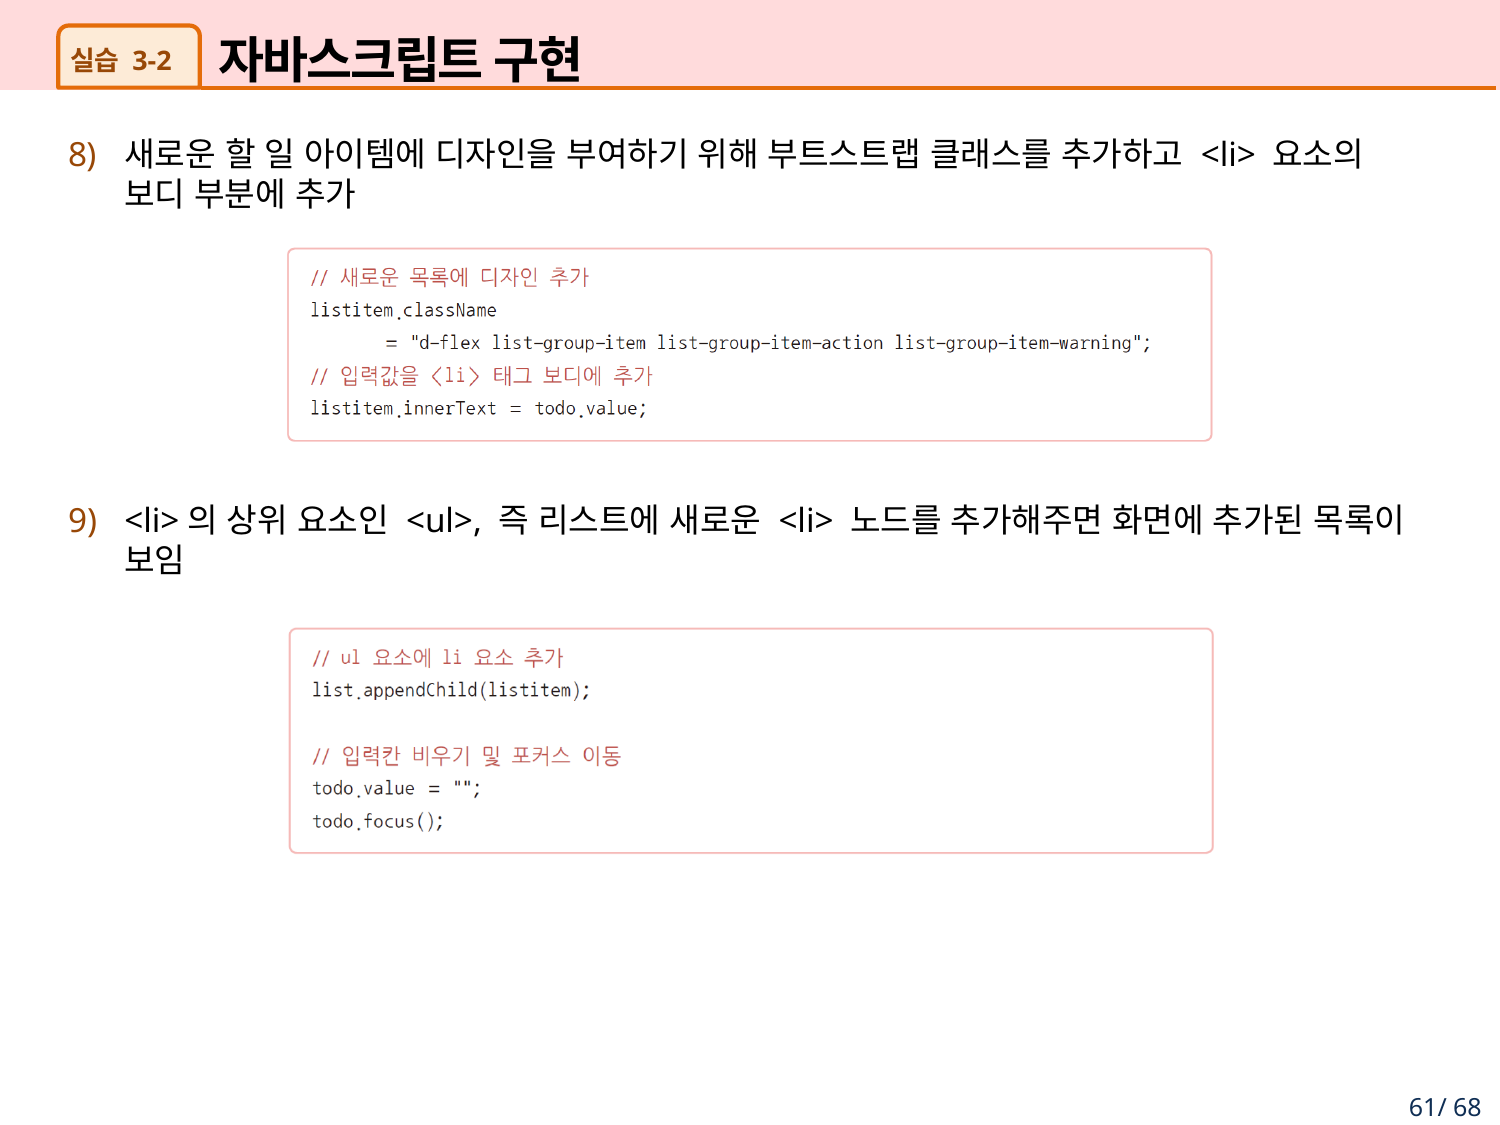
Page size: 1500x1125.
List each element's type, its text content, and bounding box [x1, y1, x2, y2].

picture [283, 621, 1217, 857]
picture [284, 244, 1216, 445]
title 자바스크립트 구현 [203, 19, 1365, 97]
list 새로운 할 일 아이템에 디자인을 부여하기 위해 부트스트랩 클래스를 추가하고 <li> 요소의 보디 부분에 추가 <li>의 상위 요소인 <ul>, 즉 리스트에 새로운 <li> 노드를 추가해주면 화면에 추가된 목록이 보임 [53, 125, 1425, 1005]
text_box 실습 3-2 [55, 35, 206, 83]
